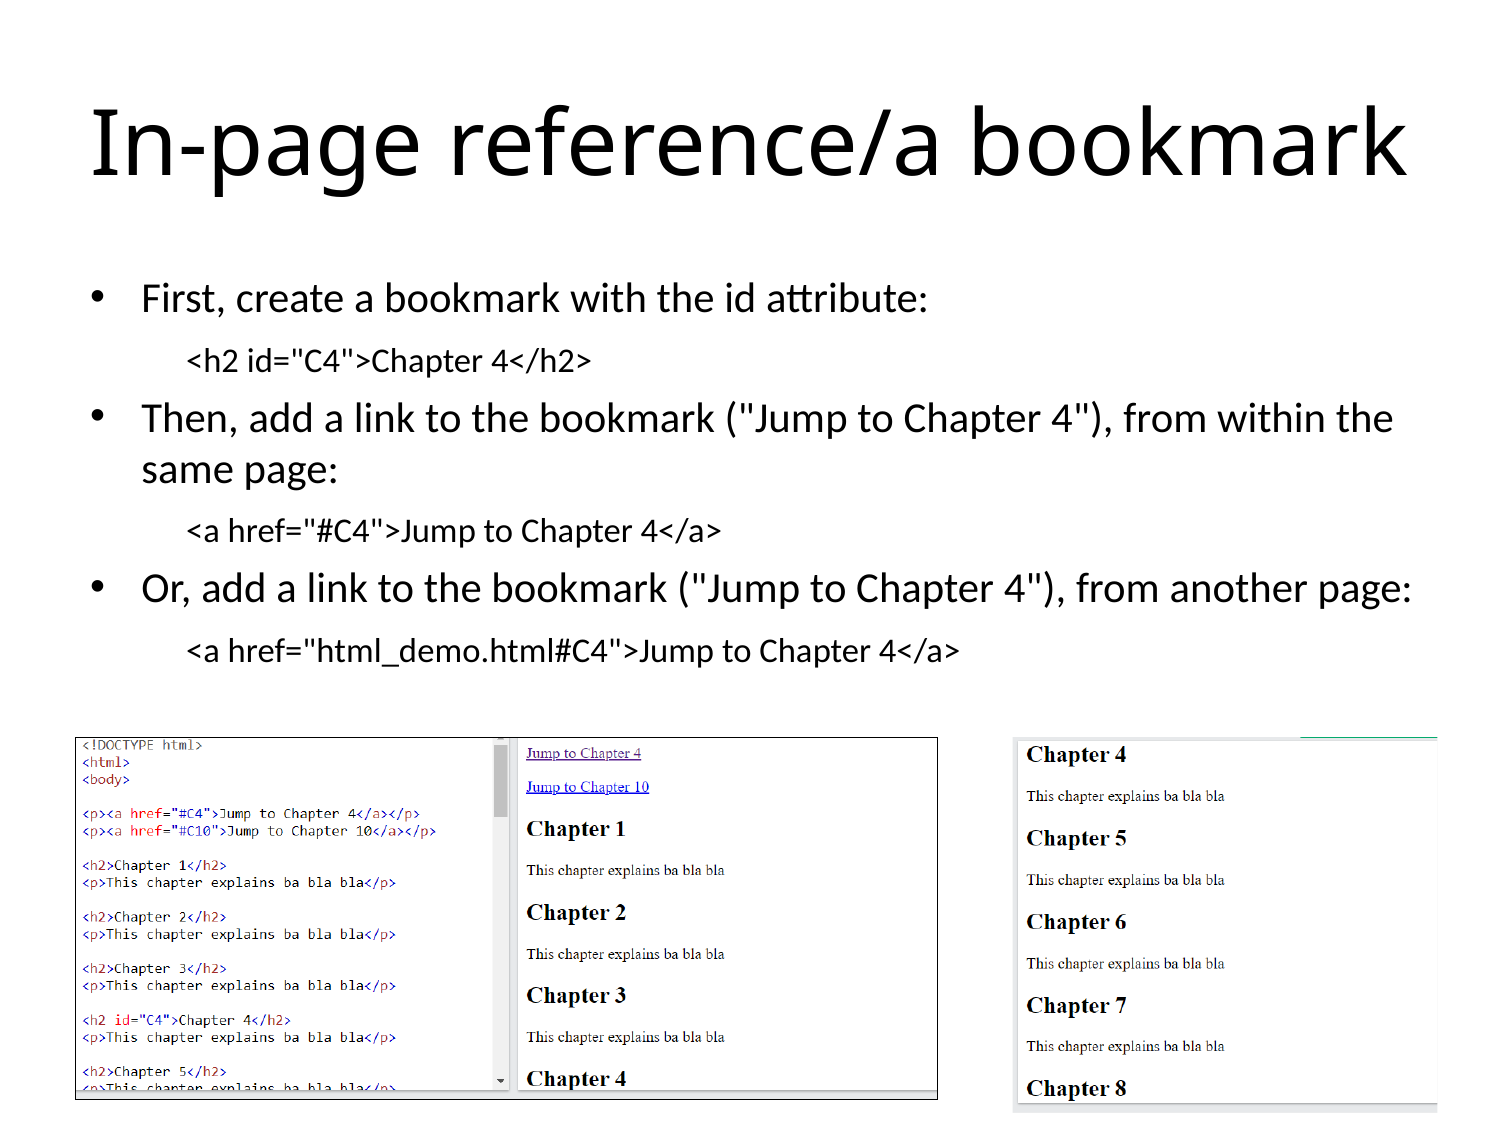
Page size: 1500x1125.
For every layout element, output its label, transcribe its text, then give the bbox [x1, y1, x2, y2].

title In-page reference/a bookmark [75, 45, 1425, 233]
list First, create a bookmark with the id attribute: <h2 id="C4">Chapter 4</h2> Then, add a link to the bookmark ("Jump to Chapter 4"), from within the same page: <a href="#C4">Jump to Chapter 4</a> Or, add a link to the bookmark ("Jump to Chapter 4"), from another page: <a href="html_demo.html#C4">Jump to Chapter 4</a> [75, 262, 1438, 700]
picture [1012, 737, 1438, 1113]
picture [74, 737, 938, 1101]
